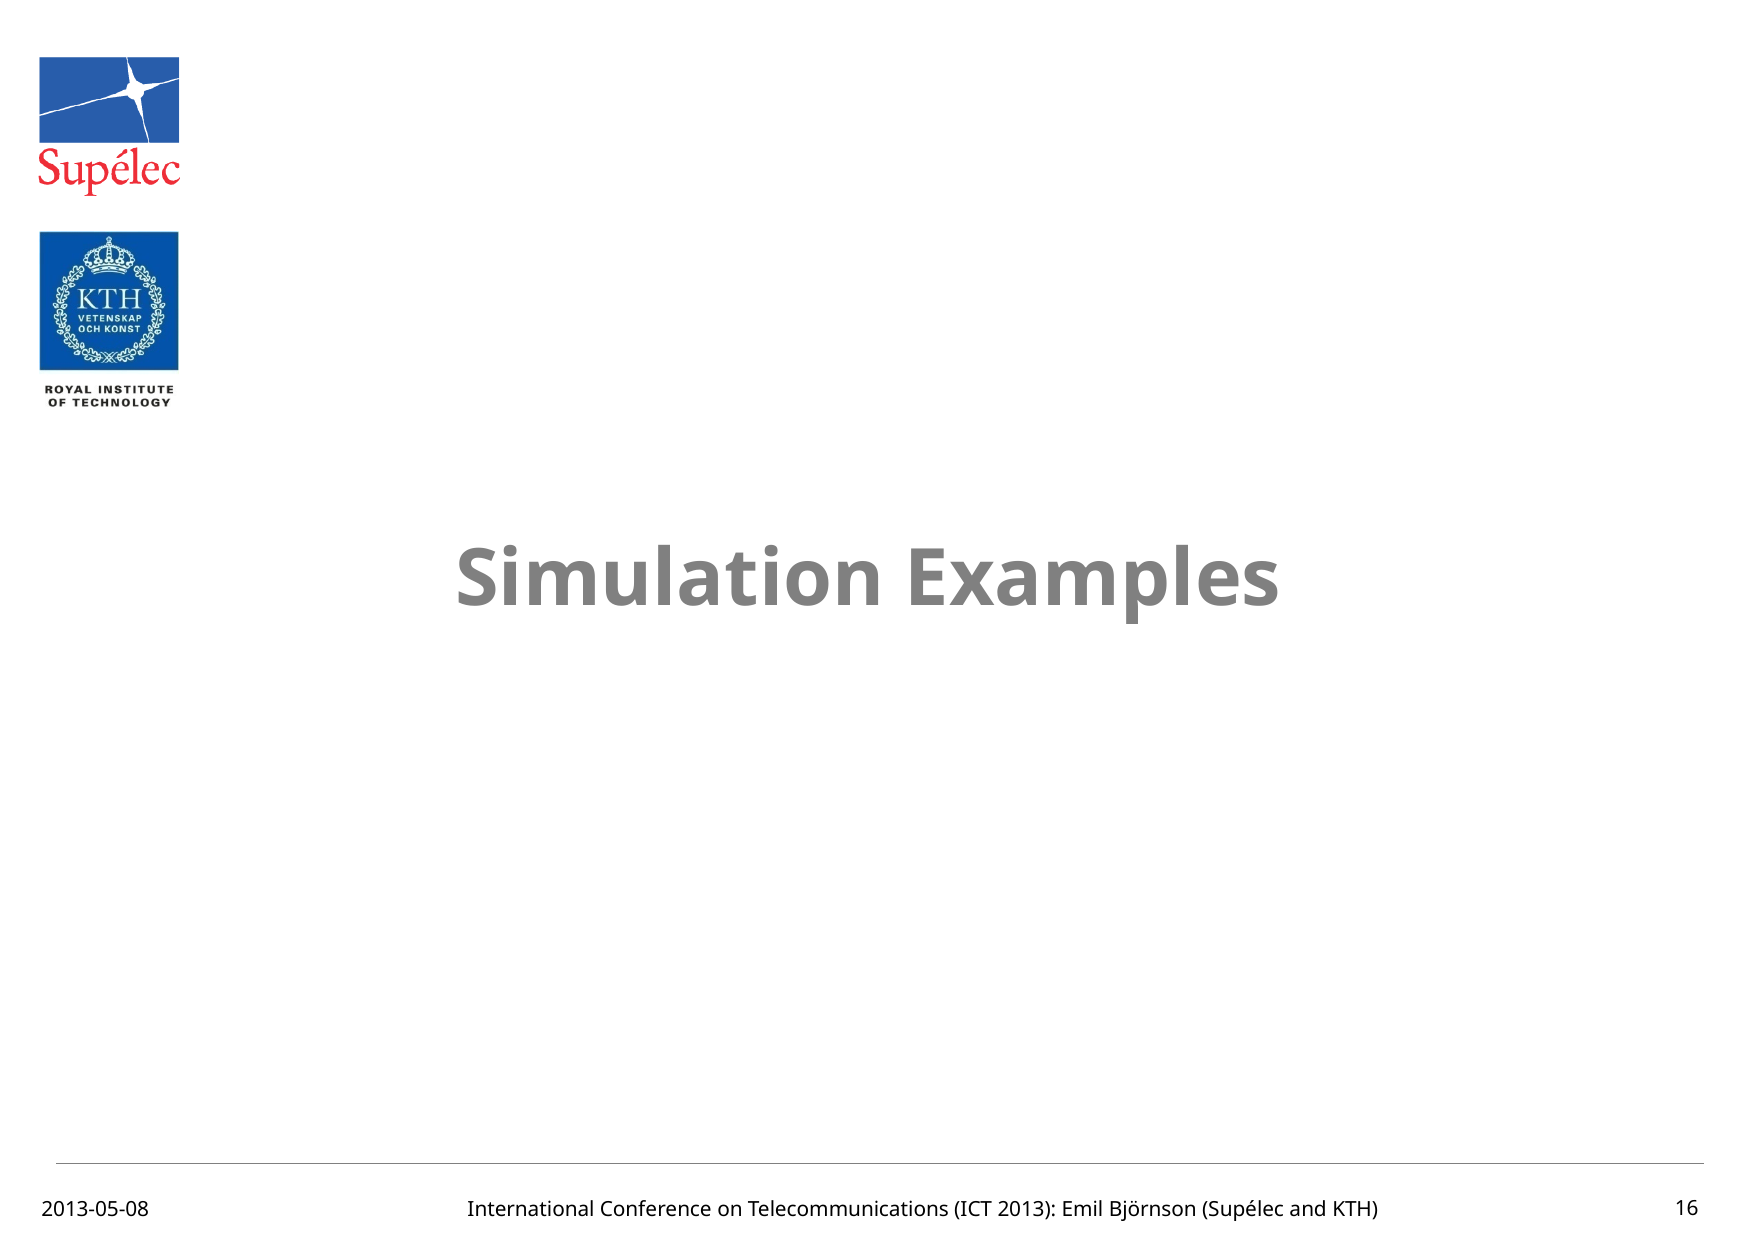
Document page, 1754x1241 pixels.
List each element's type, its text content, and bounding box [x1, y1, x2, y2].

picture [39, 231, 179, 385]
picture [38, 57, 180, 196]
slide_number 16 [1627, 1175, 1714, 1241]
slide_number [26, 1175, 206, 1241]
footer International Conference on Telecommunications (ICT 2013): Emil Björnson (Supélec and KTH) [354, 1175, 1492, 1241]
text_box Simulation Examples [0, 385, 1754, 762]
